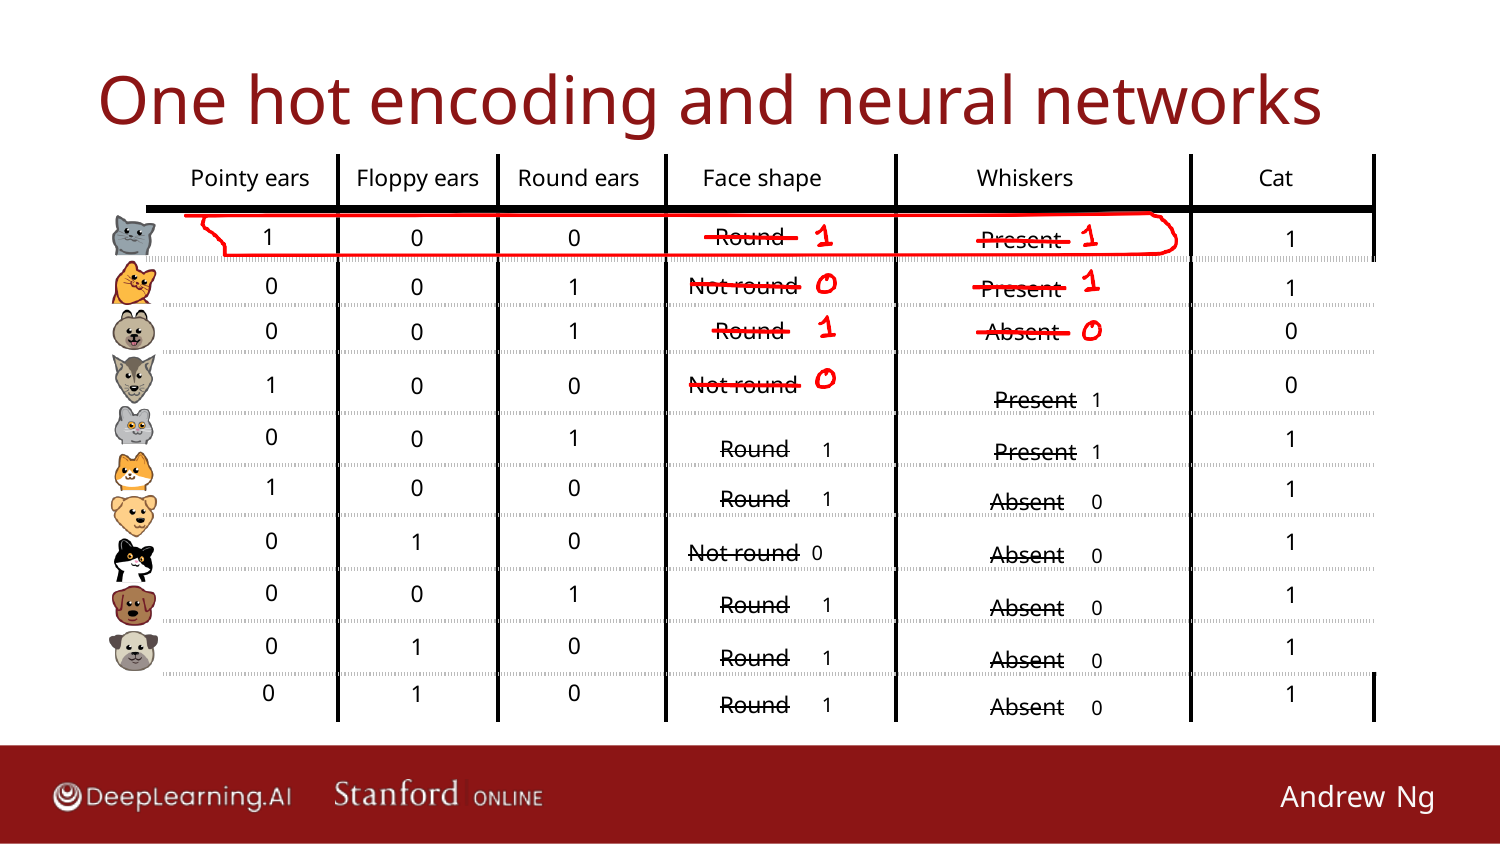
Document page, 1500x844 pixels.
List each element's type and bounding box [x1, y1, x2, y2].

table_cell [340, 258, 496, 722]
footer [1277, 774, 1445, 844]
table_header [146, 154, 336, 205]
text_box [689, 282, 802, 290]
table_cell [898, 213, 1189, 722]
table_cell [668, 258, 894, 722]
text_box [972, 285, 1067, 291]
table_cell [146, 213, 336, 722]
picture [818, 315, 836, 338]
table_cell [1193, 213, 1374, 722]
table_header [1193, 154, 1372, 205]
picture [109, 215, 158, 671]
picture [1082, 269, 1101, 292]
picture [184, 211, 1178, 258]
table_header [898, 154, 1189, 205]
table_header [668, 154, 894, 205]
picture [335, 779, 544, 814]
title [95, 55, 1405, 199]
picture [51, 770, 293, 825]
picture [1081, 320, 1102, 341]
text_box [976, 330, 1071, 336]
table_header [500, 154, 664, 205]
picture [815, 368, 836, 389]
table_cell [500, 258, 664, 722]
picture [816, 273, 837, 294]
table_header [340, 154, 496, 205]
text_box [688, 382, 802, 388]
text_box [711, 328, 791, 334]
